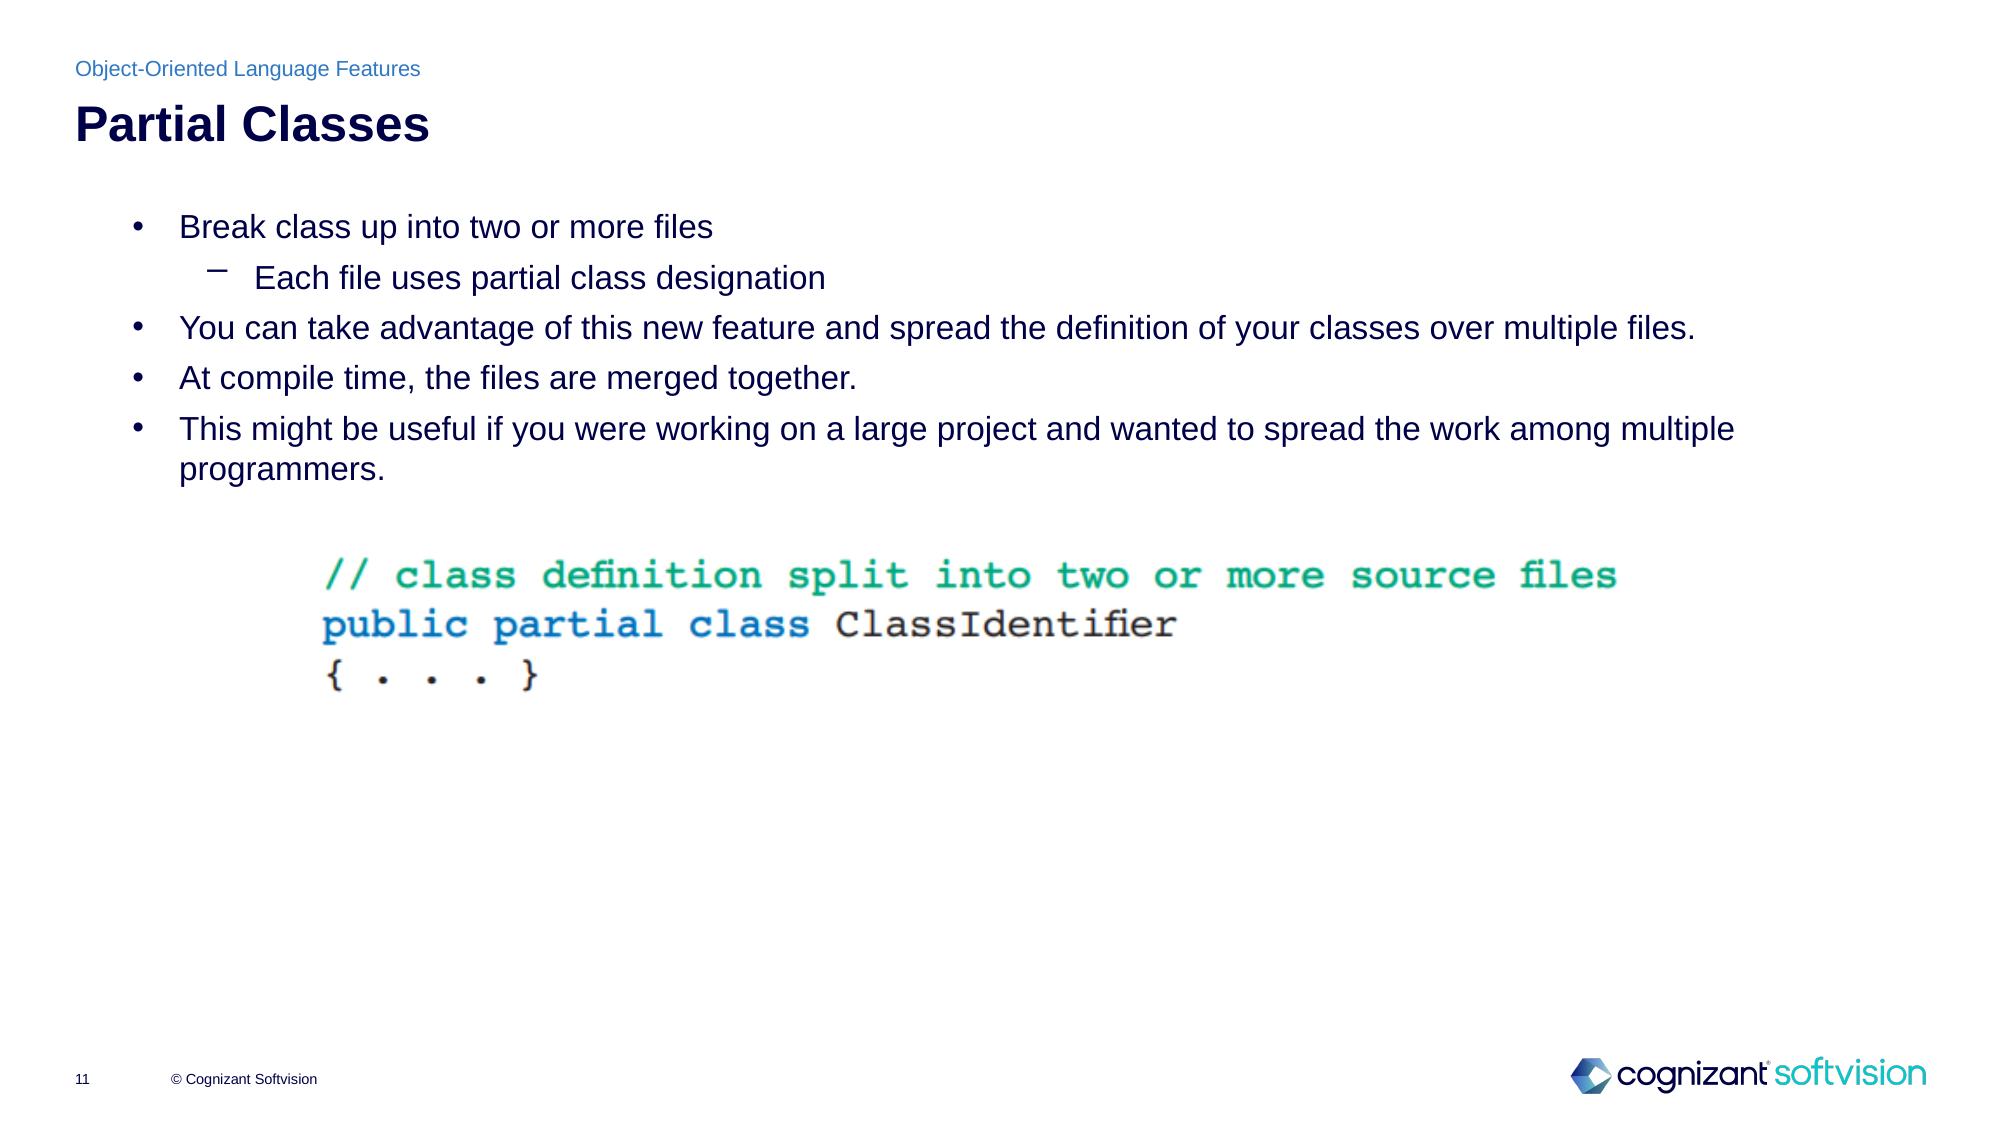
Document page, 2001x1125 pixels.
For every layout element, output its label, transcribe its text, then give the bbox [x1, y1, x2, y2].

slide_number 11 [75, 1056, 133, 1088]
title Partial Classes [75, 93, 1848, 142]
picture [1553, 1041, 1943, 1111]
footer © Cognizant Softvision [171, 1056, 368, 1088]
picture [285, 549, 1638, 705]
list Break class up into two or more files Each file uses partial class designation You can take advantage of this new feature and spread the definition of your classes over multiple files. At compile time, the files are merged together. This might be useful if you were working on a large project and wanted to spread the work among multiple programmers. [75, 205, 1848, 894]
text_box Object-Oriented Language Features [75, 54, 1850, 93]
